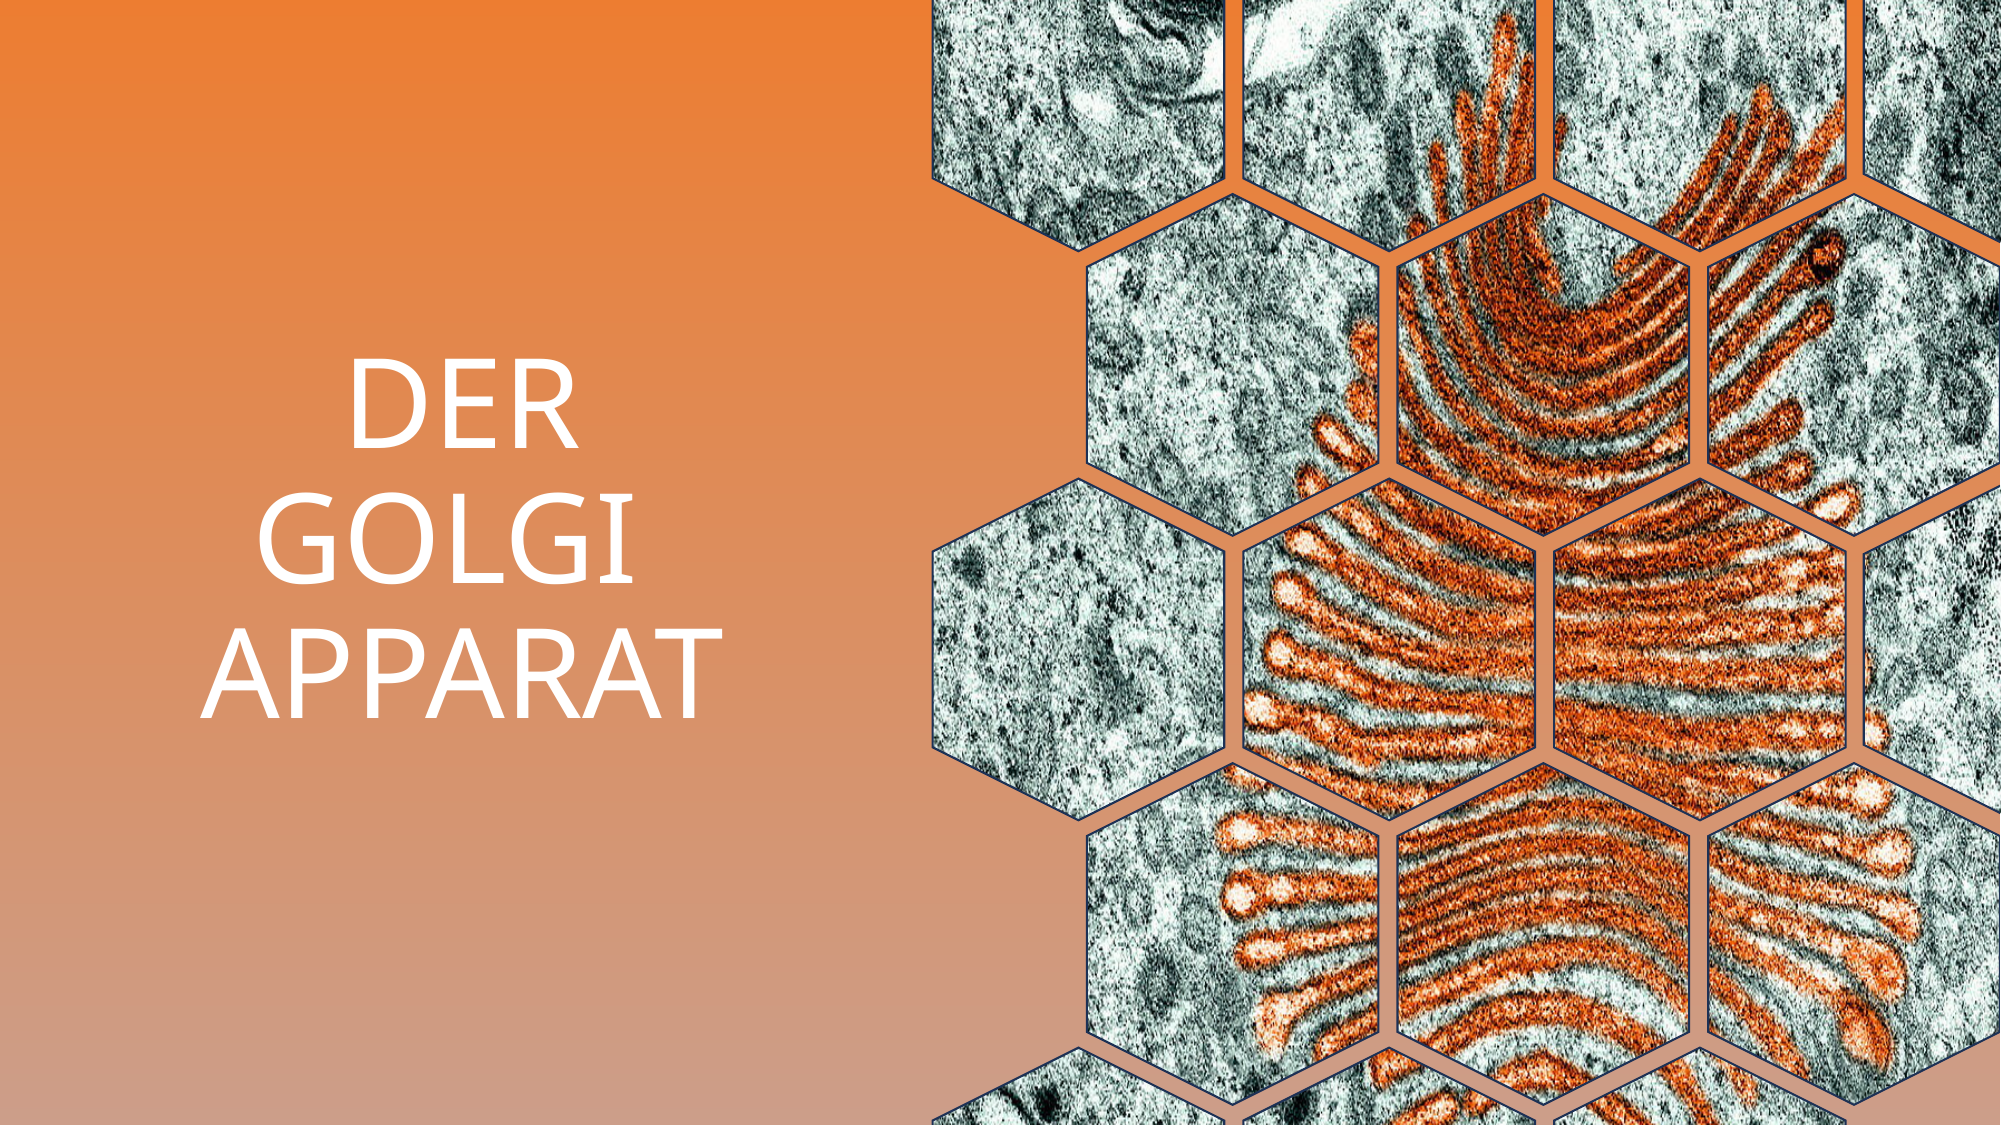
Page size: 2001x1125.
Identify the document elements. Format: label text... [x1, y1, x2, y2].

text_box [1242, 1046, 1537, 1125]
text_box [1085, 761, 1380, 1106]
text_box [1242, 477, 1537, 822]
text_box [1862, 484, 2000, 815]
text_box [1862, 0, 2000, 244]
text_box [1707, 761, 2000, 1106]
text_box [931, 0, 1226, 253]
text_box [1396, 761, 1691, 1106]
text_box [931, 1046, 1226, 1125]
text_box [931, 477, 1226, 822]
text_box [1707, 192, 2000, 537]
text_box [1085, 192, 1380, 537]
text_box [1553, 1046, 1847, 1125]
title DER GOLGI APPARAT [0, 236, 1119, 754]
text_box [1242, 0, 1537, 253]
text_box [1553, 477, 1847, 822]
text_box [1553, 0, 1847, 253]
text_box [1396, 192, 1691, 537]
